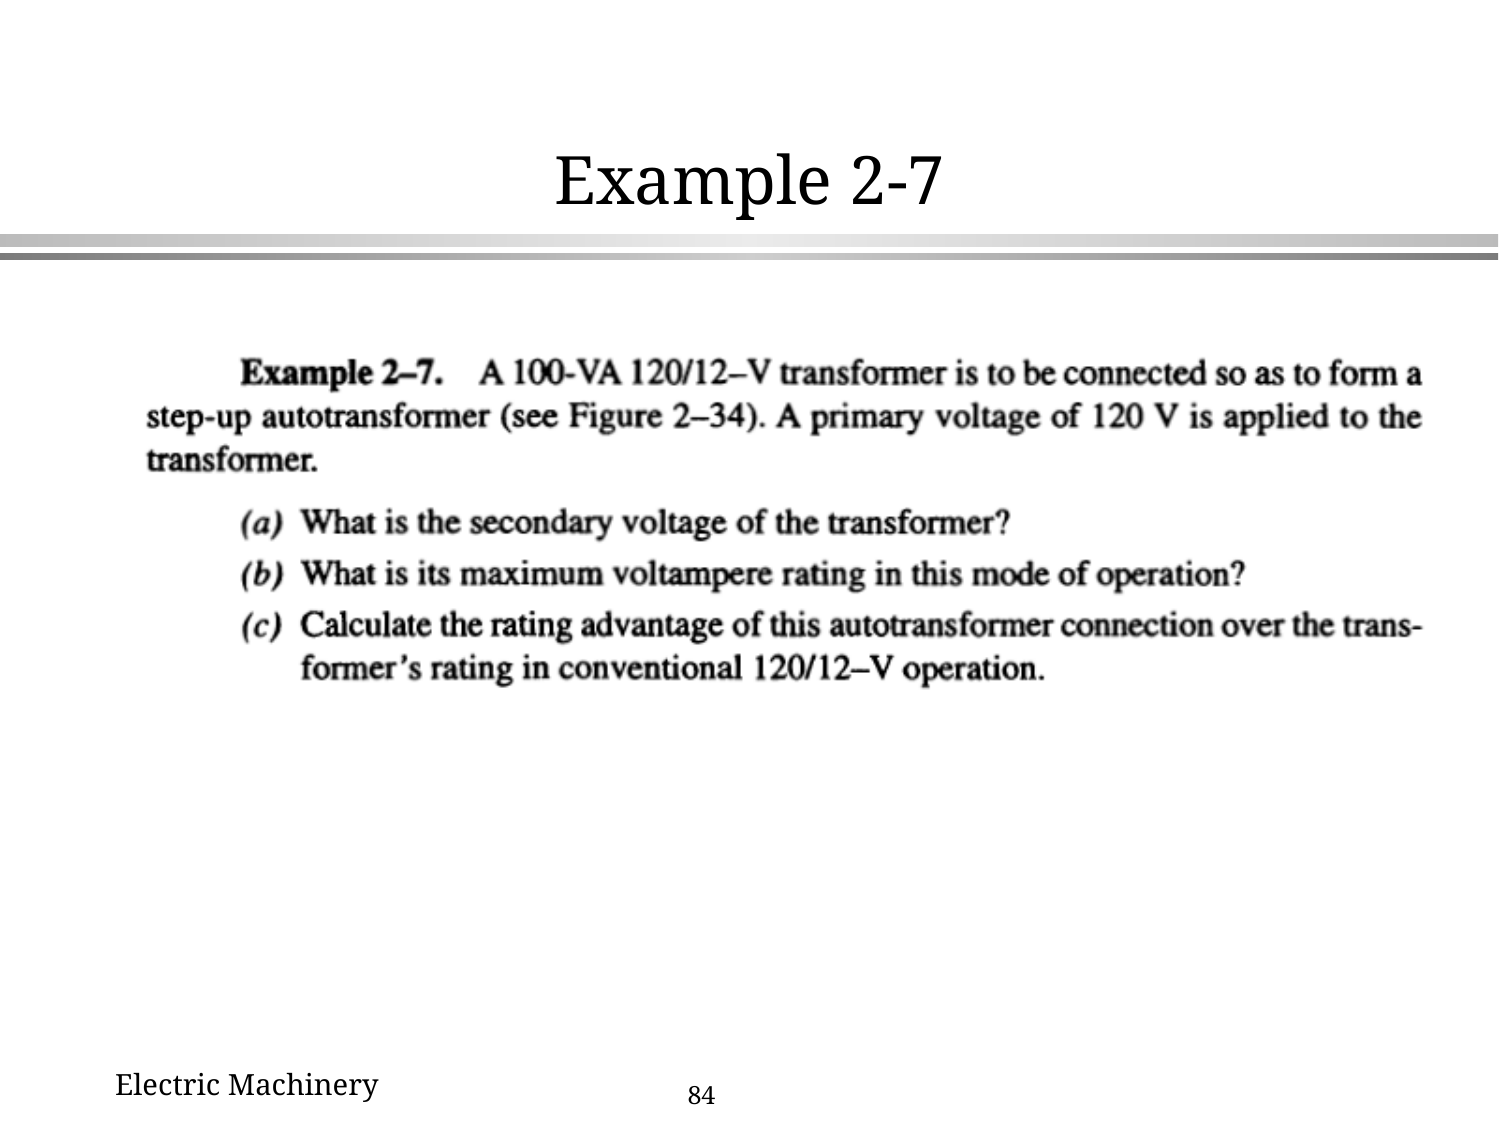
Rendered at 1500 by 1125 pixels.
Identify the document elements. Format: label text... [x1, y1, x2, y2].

title Example 2-7 [112, 37, 1388, 225]
footer Electric Machinery [100, 1058, 576, 1090]
picture [123, 337, 1448, 704]
